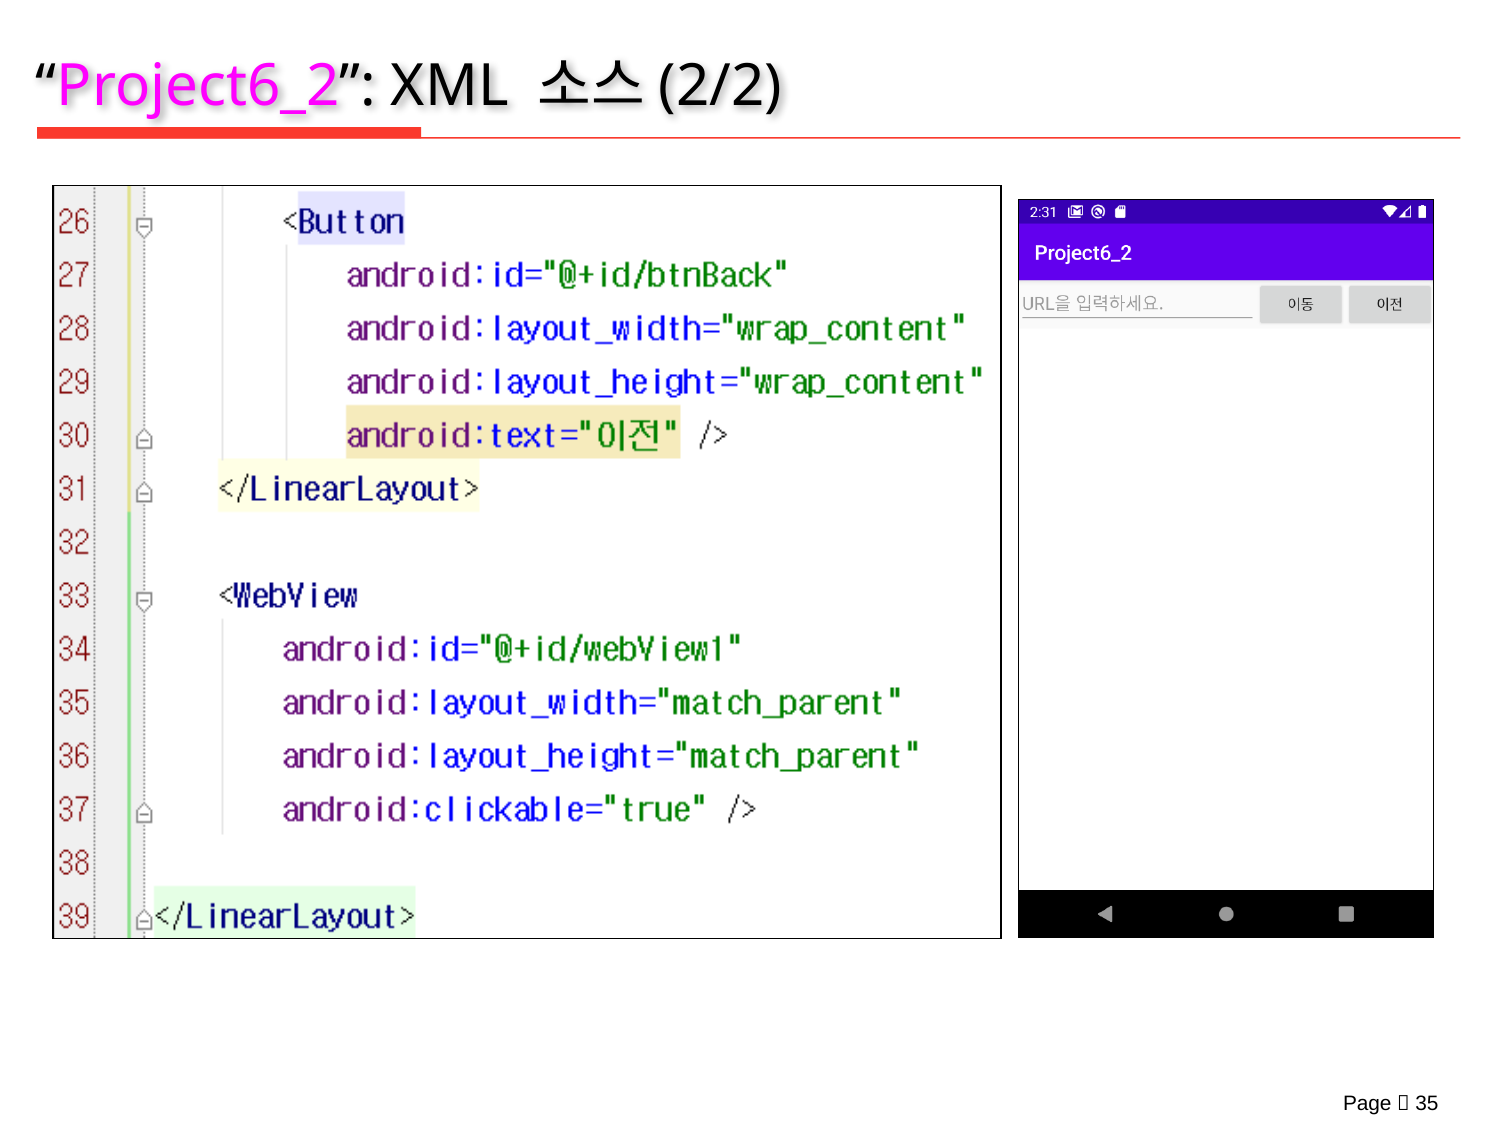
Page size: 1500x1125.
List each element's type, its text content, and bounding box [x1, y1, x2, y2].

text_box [53, 185, 1001, 939]
picture [1017, 199, 1434, 939]
title “Project6_2”: XML 소스(2/2) [35, 47, 1434, 142]
